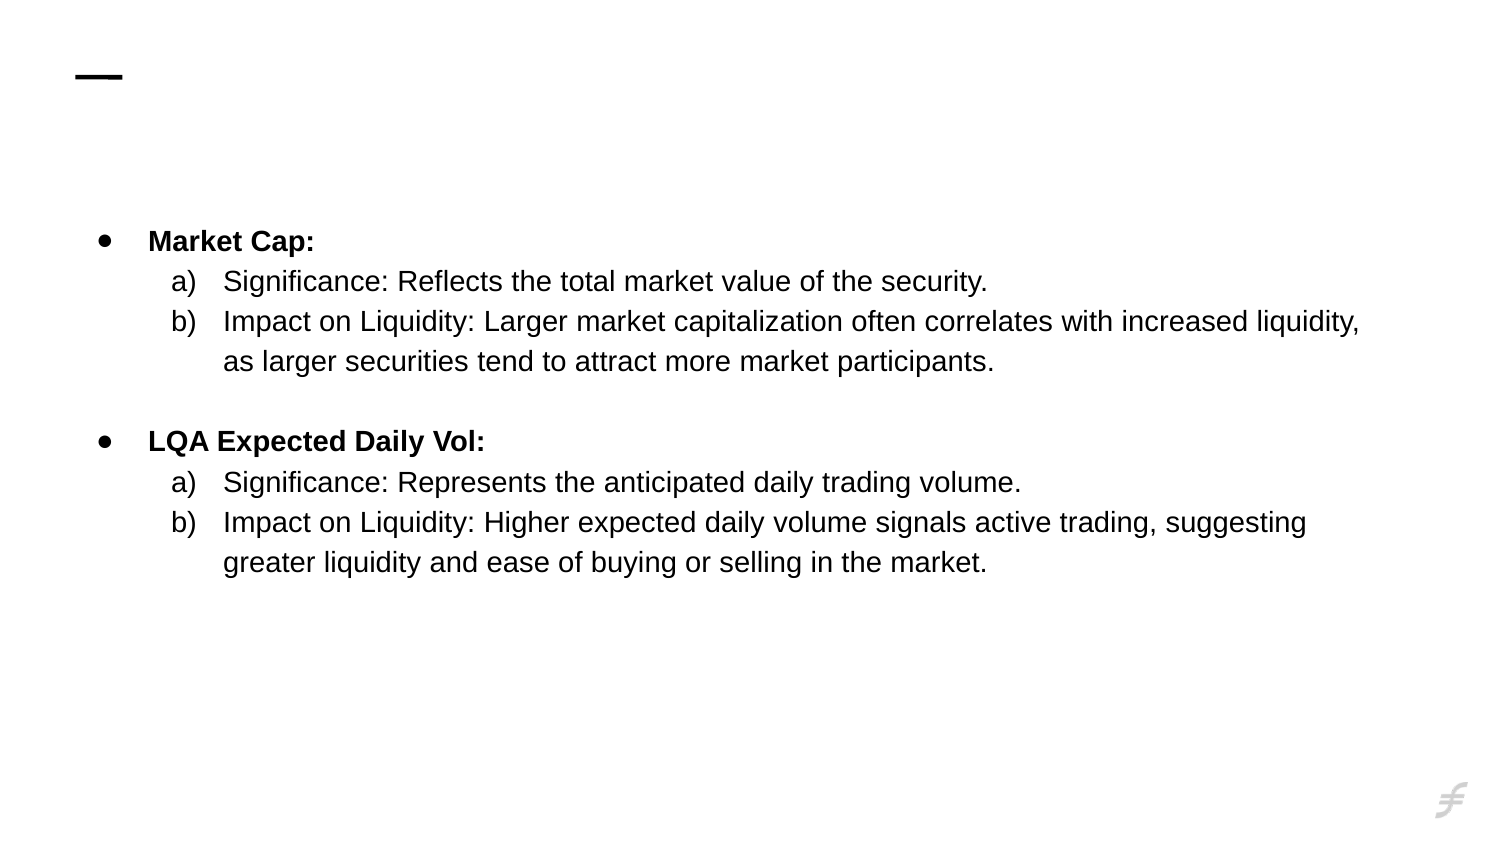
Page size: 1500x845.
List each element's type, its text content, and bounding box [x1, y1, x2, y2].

picture [1435, 782, 1468, 819]
list Market Cap: Significance: Reflects the total market value of the security. Impact on Liquidity: Larger market capitalization often correlates with increased liquidity, as larger securities tend to attract more market participants. LQA Expected Daily Vol: Significance: Represents the anticipated daily trading volume. Impact on Liquidity: Higher expected daily volume signals active trading, suggesting greater liquidity and ease of buying or selling in the market. [73, 216, 1366, 692]
